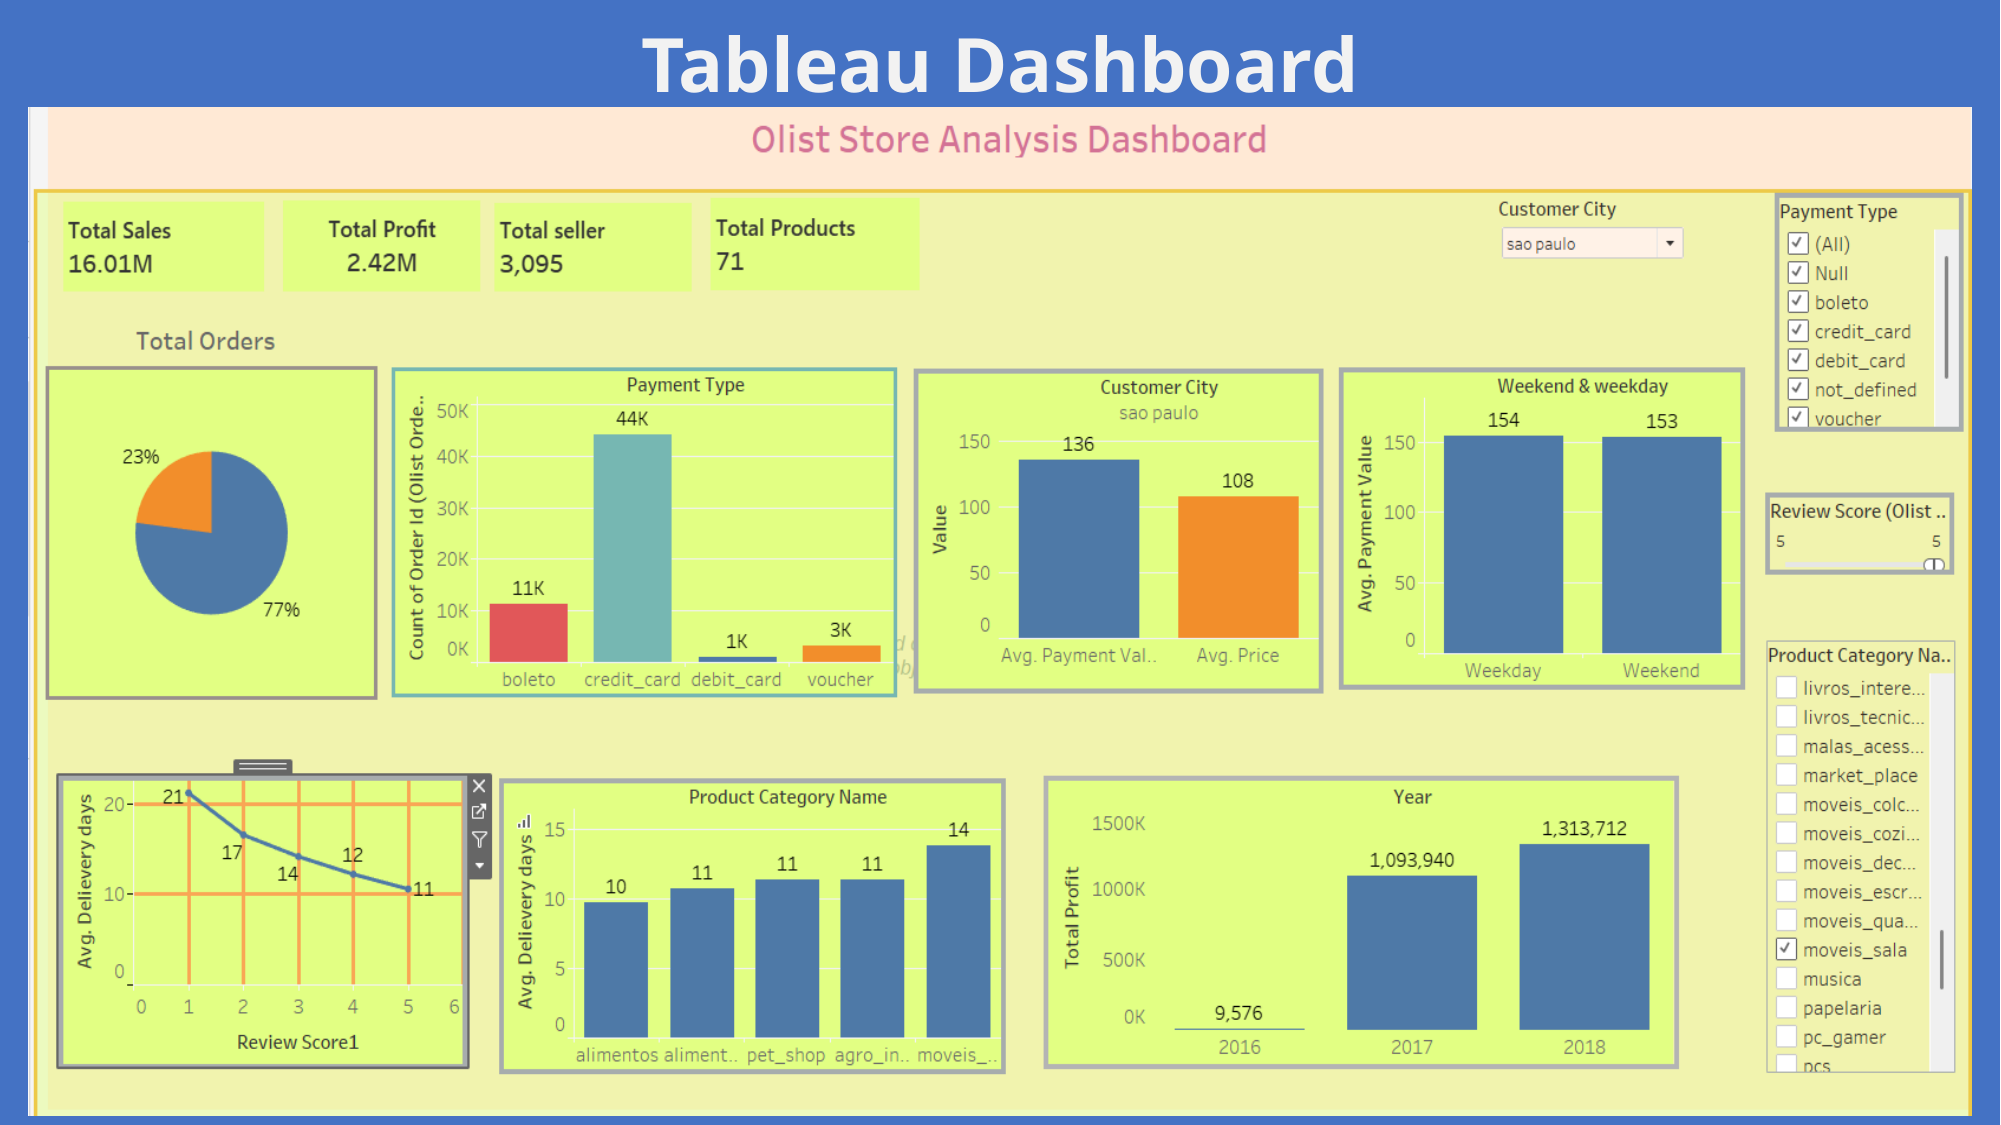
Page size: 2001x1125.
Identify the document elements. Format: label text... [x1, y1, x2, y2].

text_box [0, 0, 2000, 1125]
picture [28, 107, 1972, 1116]
text_box Tableau Dashboard [193, 9, 1807, 107]
